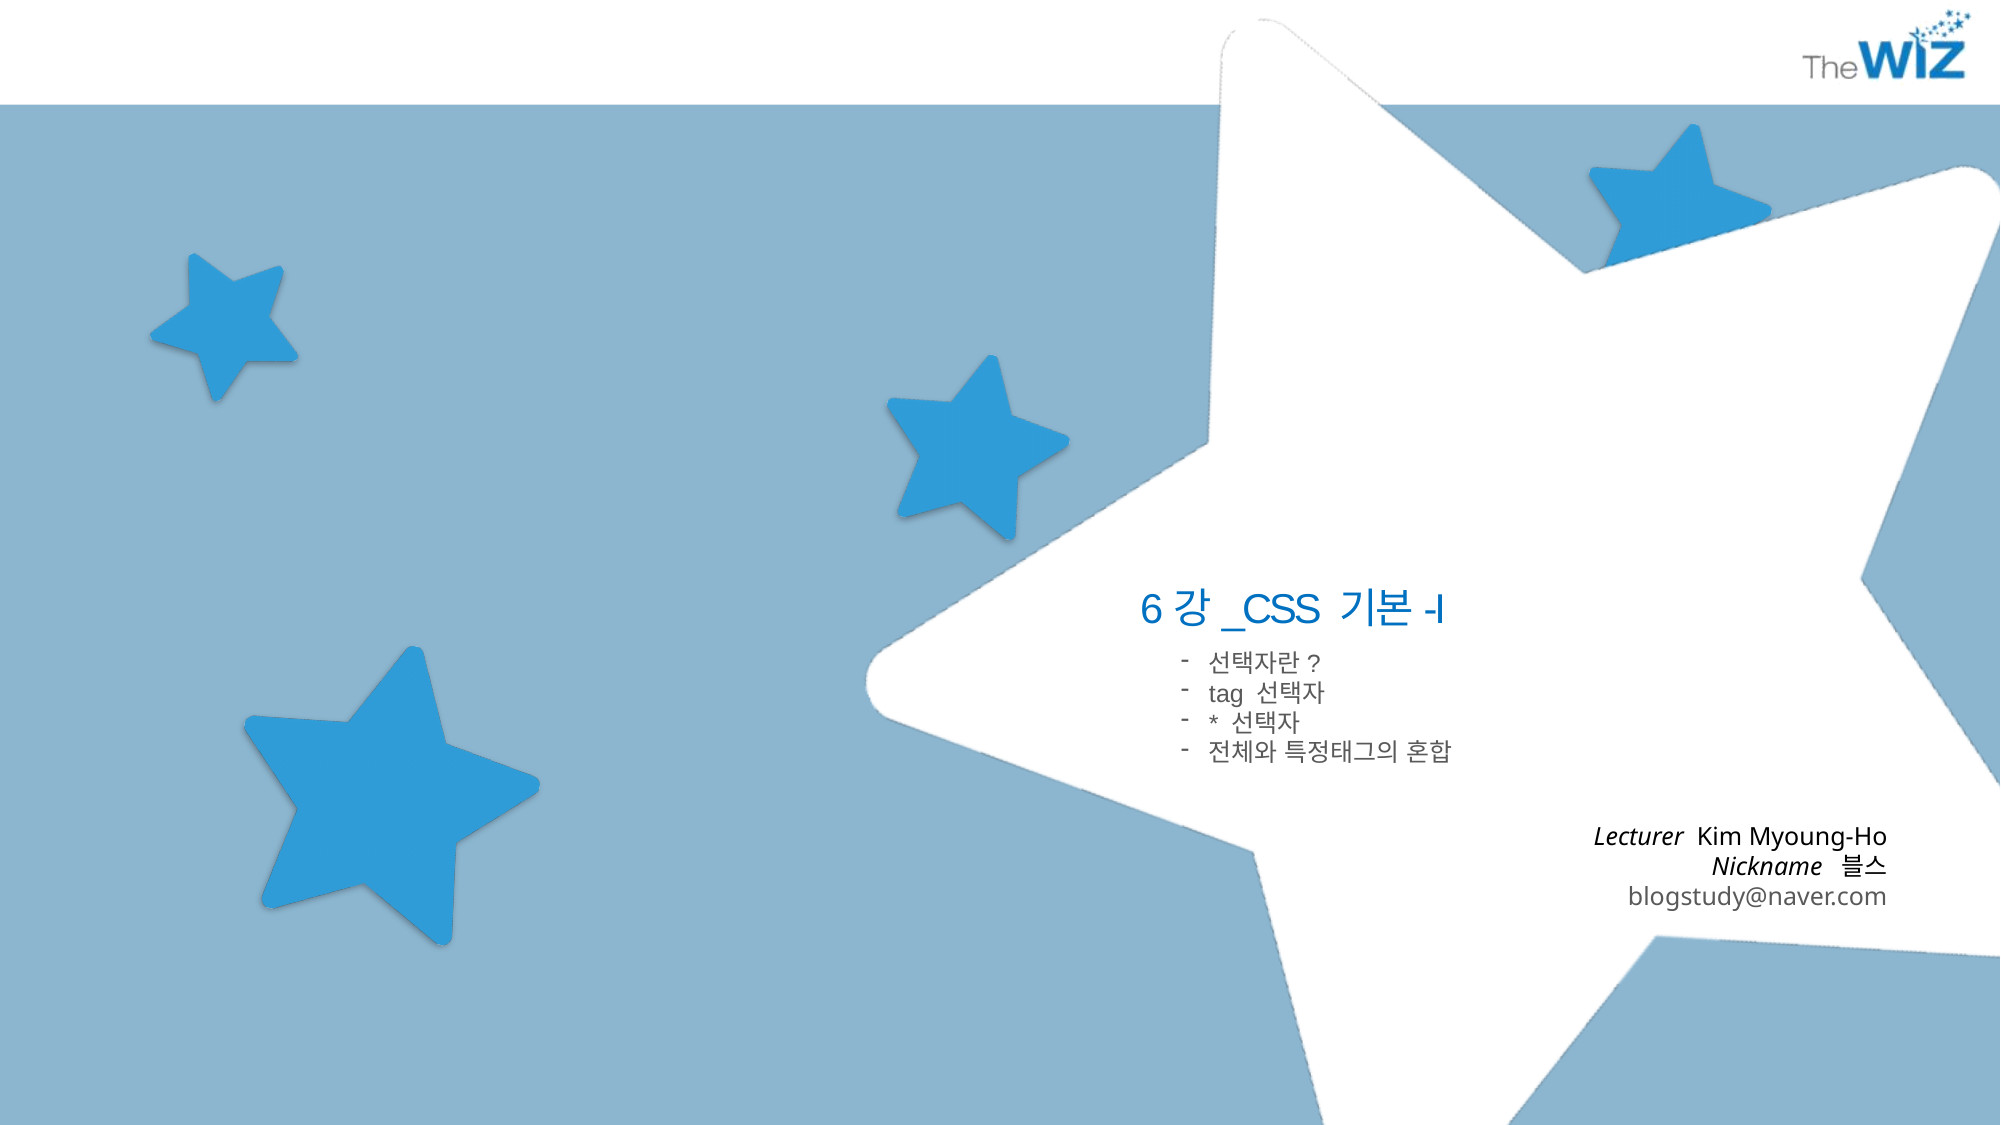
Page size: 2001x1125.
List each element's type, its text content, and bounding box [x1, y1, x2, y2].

picture [683, 0, 2001, 1125]
picture [208, 615, 563, 957]
text_box 6강_CSS 기본-I [1125, 574, 1855, 639]
text_box Lecturer Kim Myoung-Ho Nickname 블스 blogstudy@naver.com [1559, 813, 1903, 919]
picture [126, 220, 322, 414]
text_box 선택자란? tag 선택자 * 선택자 전체와 특정태그의 혼합 [1166, 639, 1855, 775]
picture [1916, 0, 2000, 90]
